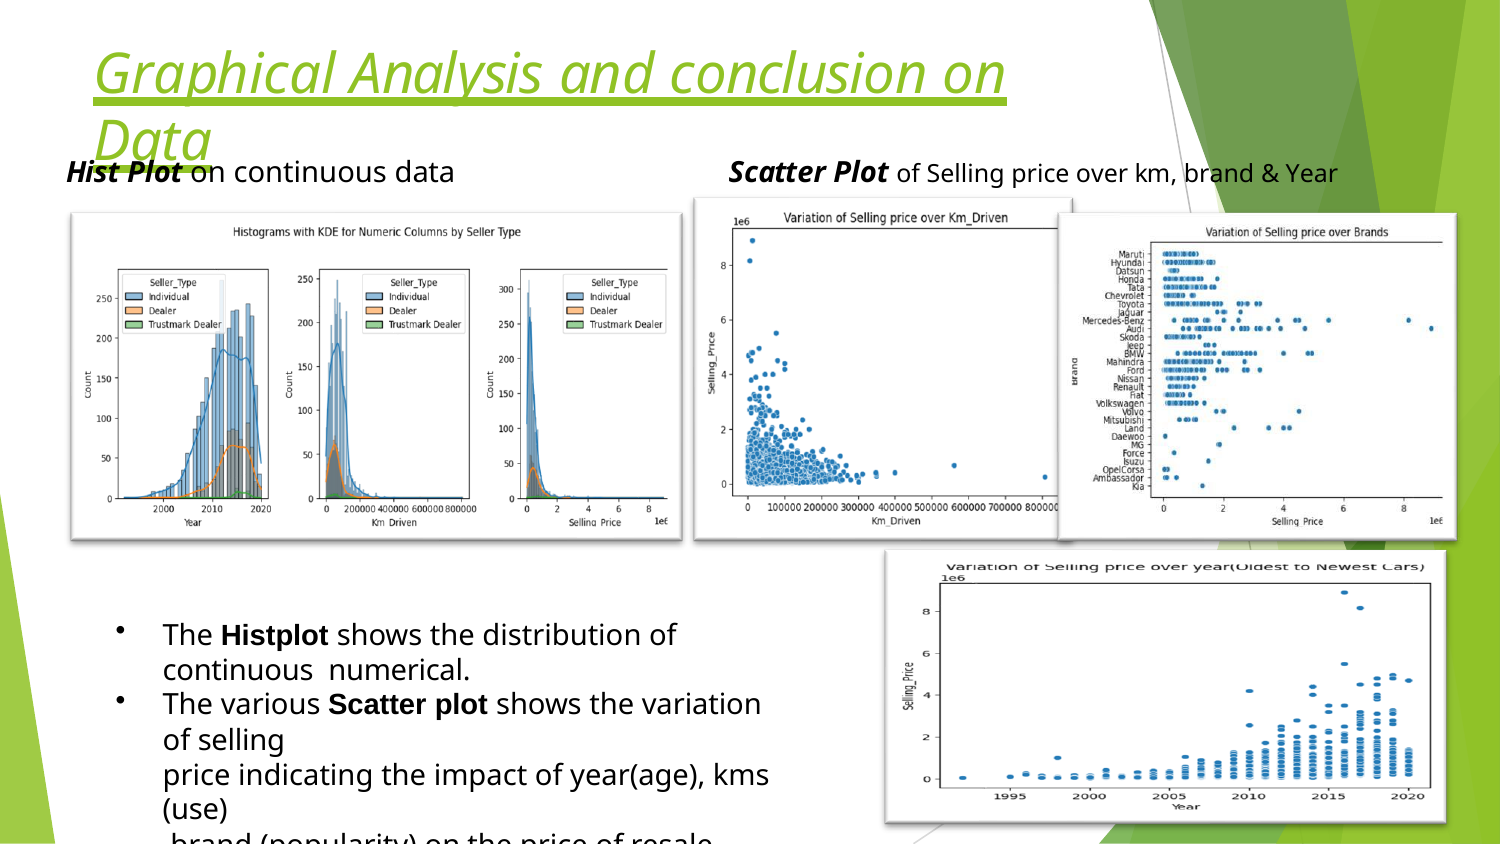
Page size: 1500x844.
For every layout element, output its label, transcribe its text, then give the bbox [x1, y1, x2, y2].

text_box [63, 191, 1466, 837]
text_box Hist Plot on continuous data Scatter Plot of Selling price over km, brand & Year [63, 151, 1379, 189]
title Graphical Analysis and conclusion on Data [91, 35, 1099, 151]
